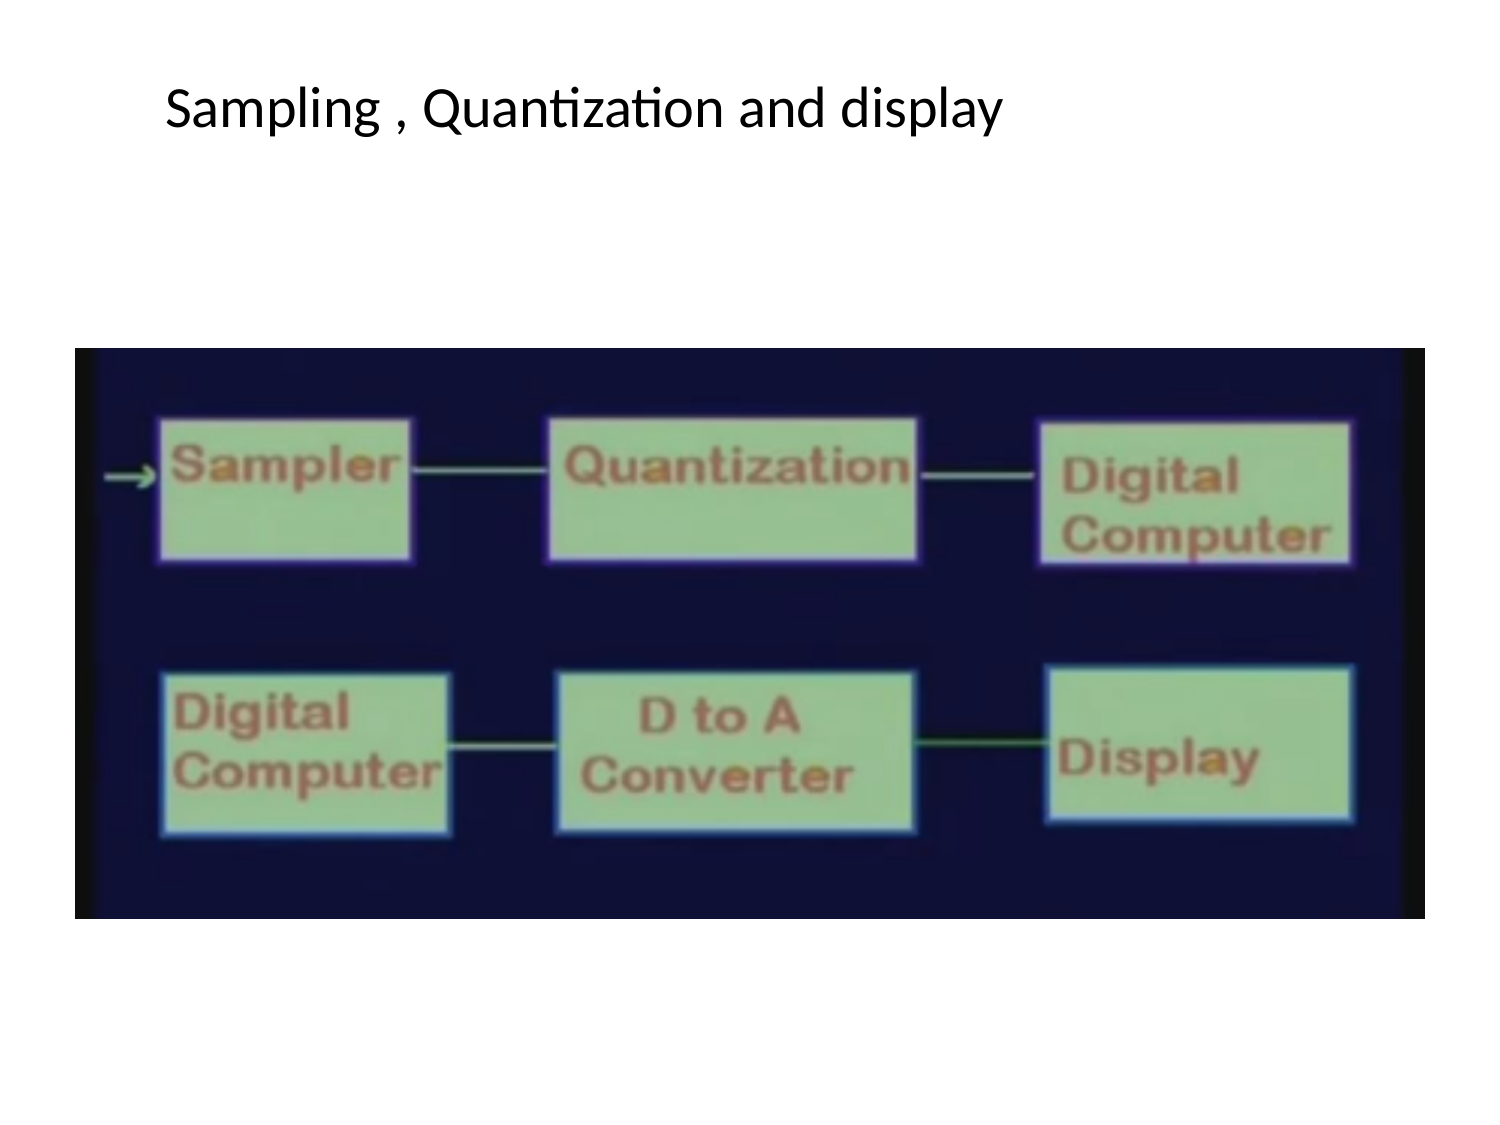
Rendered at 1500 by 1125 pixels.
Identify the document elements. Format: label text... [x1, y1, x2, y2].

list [74, 262, 1426, 1006]
title Sampling , Quantization and display [75, 45, 1425, 233]
